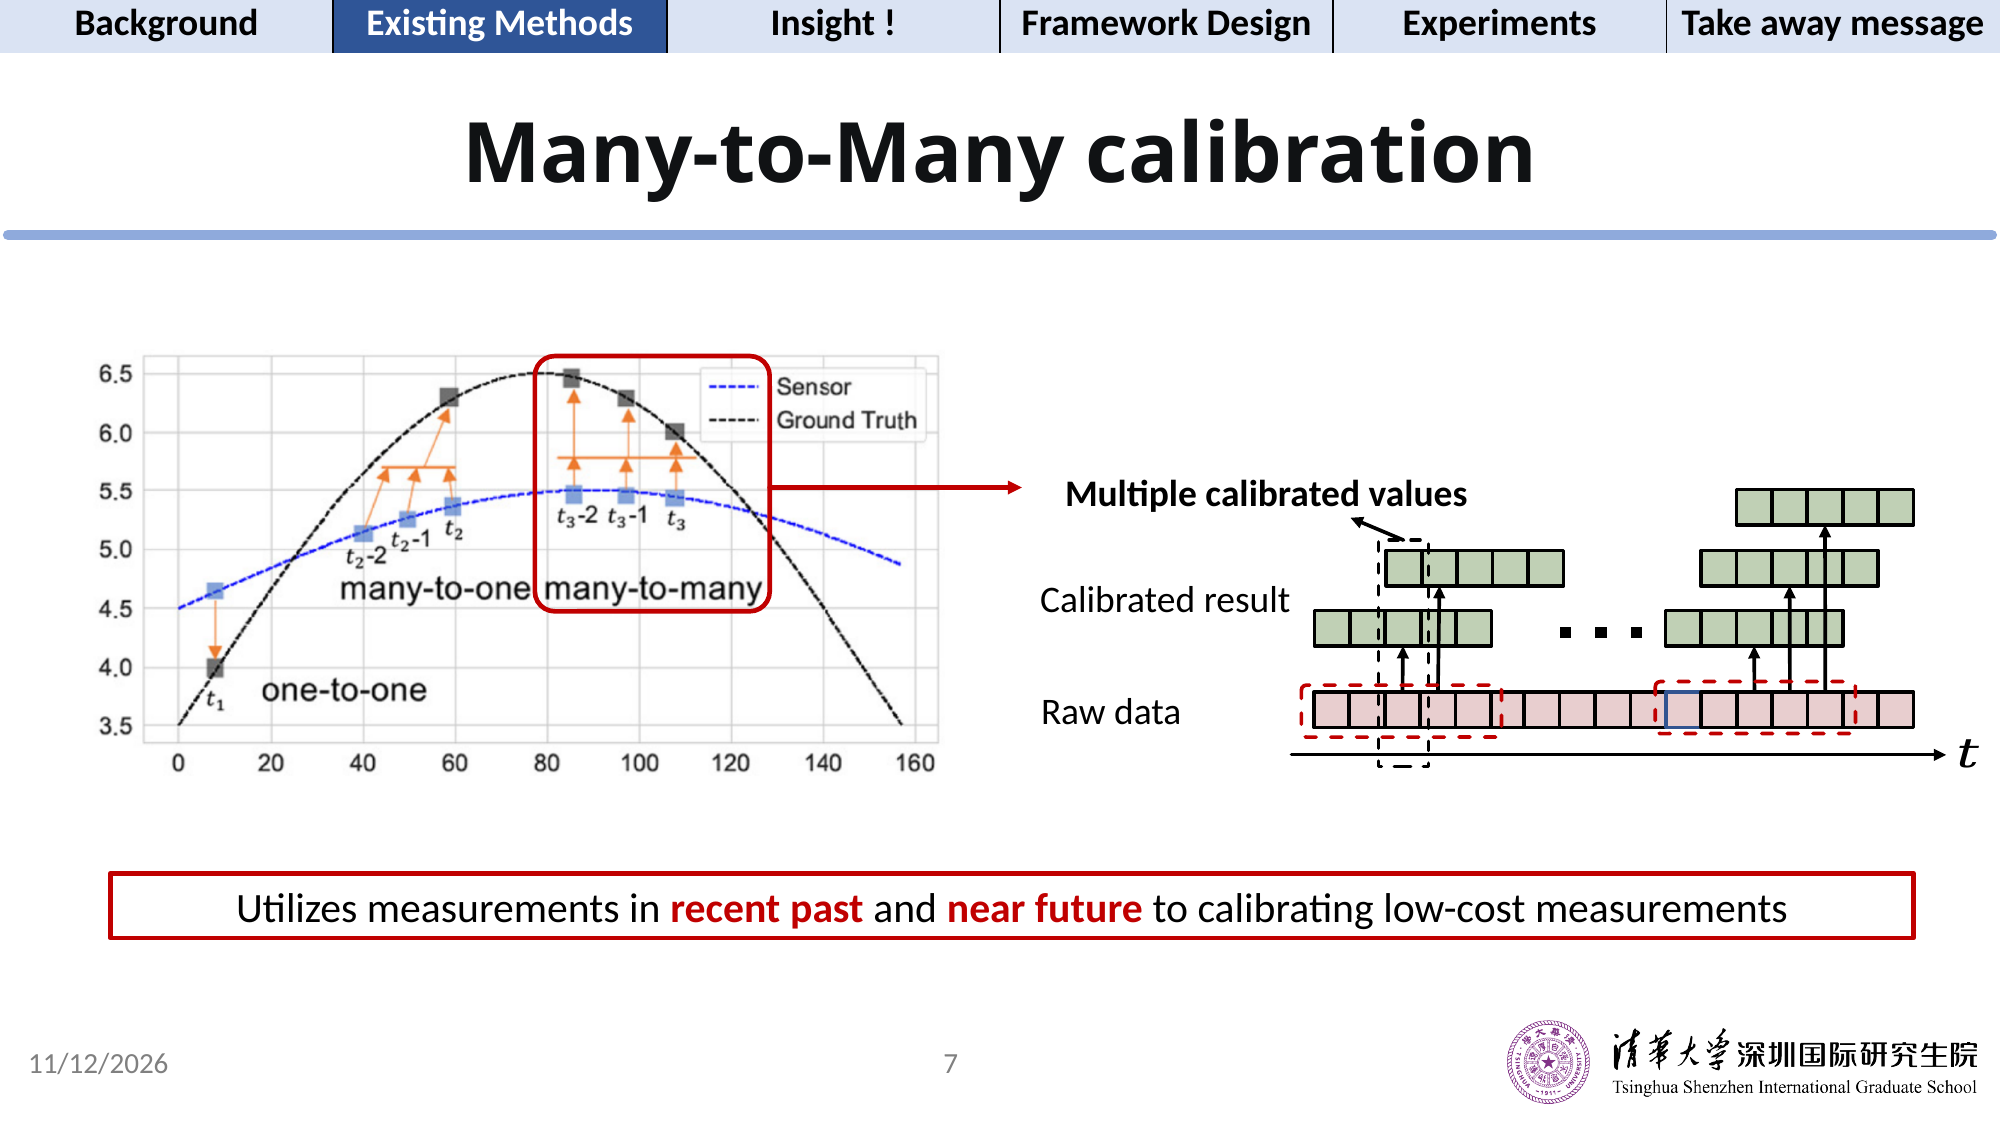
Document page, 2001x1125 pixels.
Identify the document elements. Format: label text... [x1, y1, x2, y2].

table_header Insight ! [668, 0, 999, 53]
table_header Framework Design [1001, 0, 1332, 53]
text_box Utilizes measurements in recent past and near future to calibrating low-cost measurements [110, 873, 1914, 938]
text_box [1024, 461, 1984, 778]
table_header Take away message [1667, 0, 2000, 53]
table_header Background [0, 0, 332, 53]
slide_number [8, 1031, 189, 1092]
text_box Many-to-Many calibration [0, 91, 2000, 207]
slide_number 7 [851, 1031, 1050, 1092]
table_header Existing Methods [334, 0, 666, 53]
table_header Experiments [1334, 0, 1666, 53]
picture [90, 348, 945, 777]
picture [1484, 1013, 2000, 1110]
